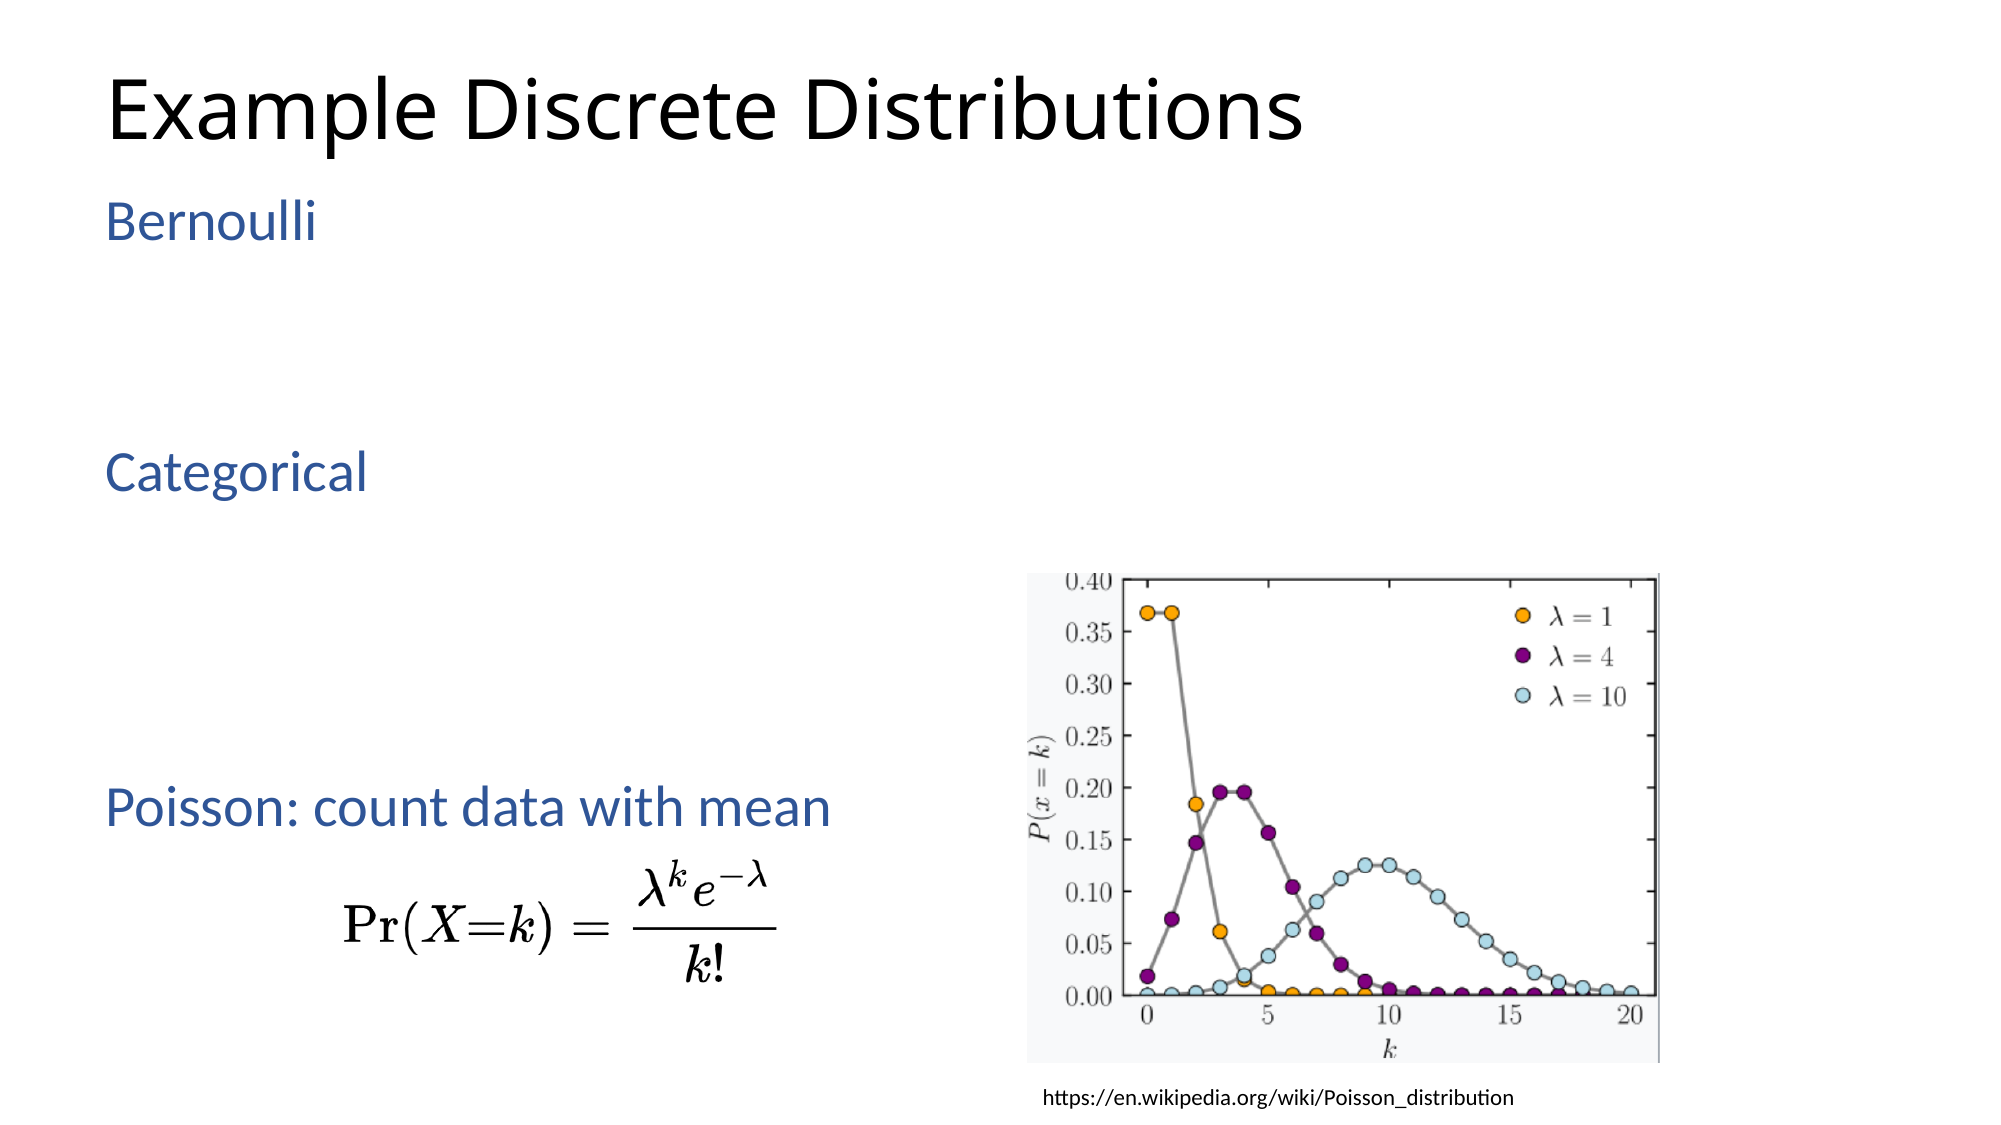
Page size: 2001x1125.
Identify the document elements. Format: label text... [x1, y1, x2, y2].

picture [1027, 573, 1665, 1063]
text_box https://en.wikipedia.org/wiki/Poisson_distribution [1027, 1075, 2000, 1118]
title Example Discrete Distributions [90, 60, 1816, 164]
picture [335, 845, 784, 996]
